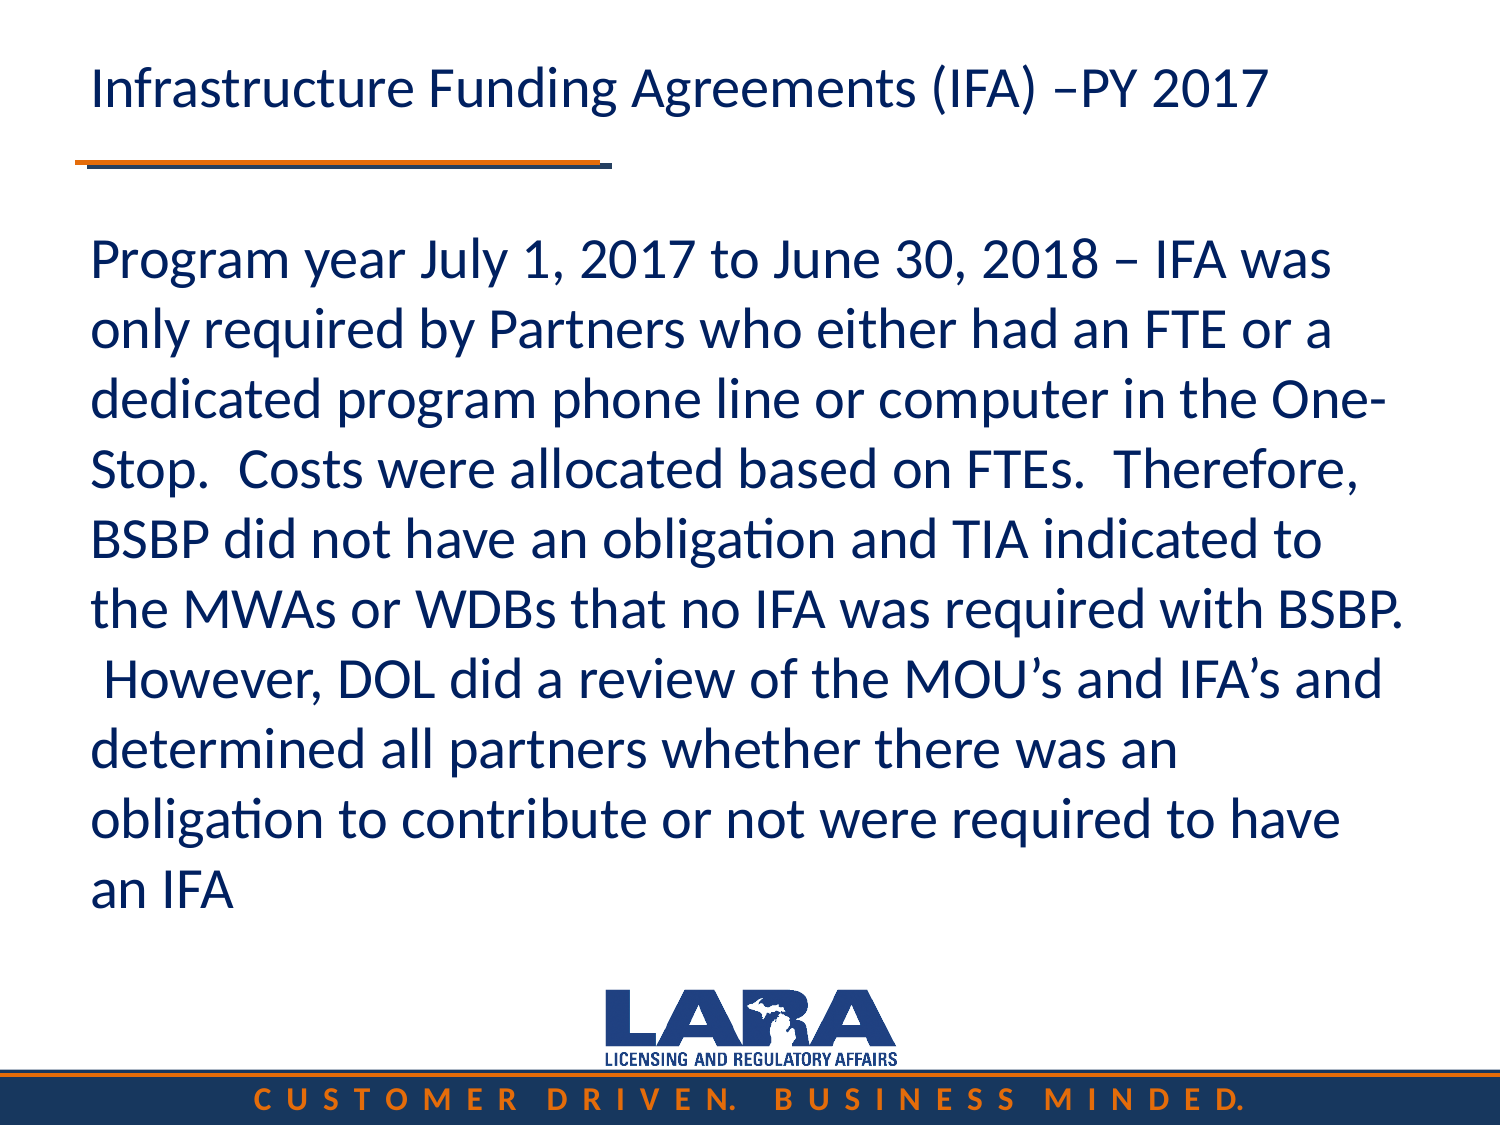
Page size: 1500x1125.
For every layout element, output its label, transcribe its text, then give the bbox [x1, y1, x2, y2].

title Infrastructure Funding Agreements (IFA) –PY 2017 [75, 24, 1450, 143]
picture [600, 984, 900, 1069]
list Program year July 1, 2017 to June 30, 2018 – IFA was only required by Partners who either had an FTE or a dedicated program phone line or computer in the One-Stop. Costs were allocated based on FTEs. Therefore, BSBP did not have an obligation and TIA indicated to the MWAs or WDBs that no IFA was required with BSBP. However, DOL did a review of the MOU’s and IFA’s and determined all partners whether there was an obligation to contribute or not were required to have an IFA [75, 212, 1425, 975]
